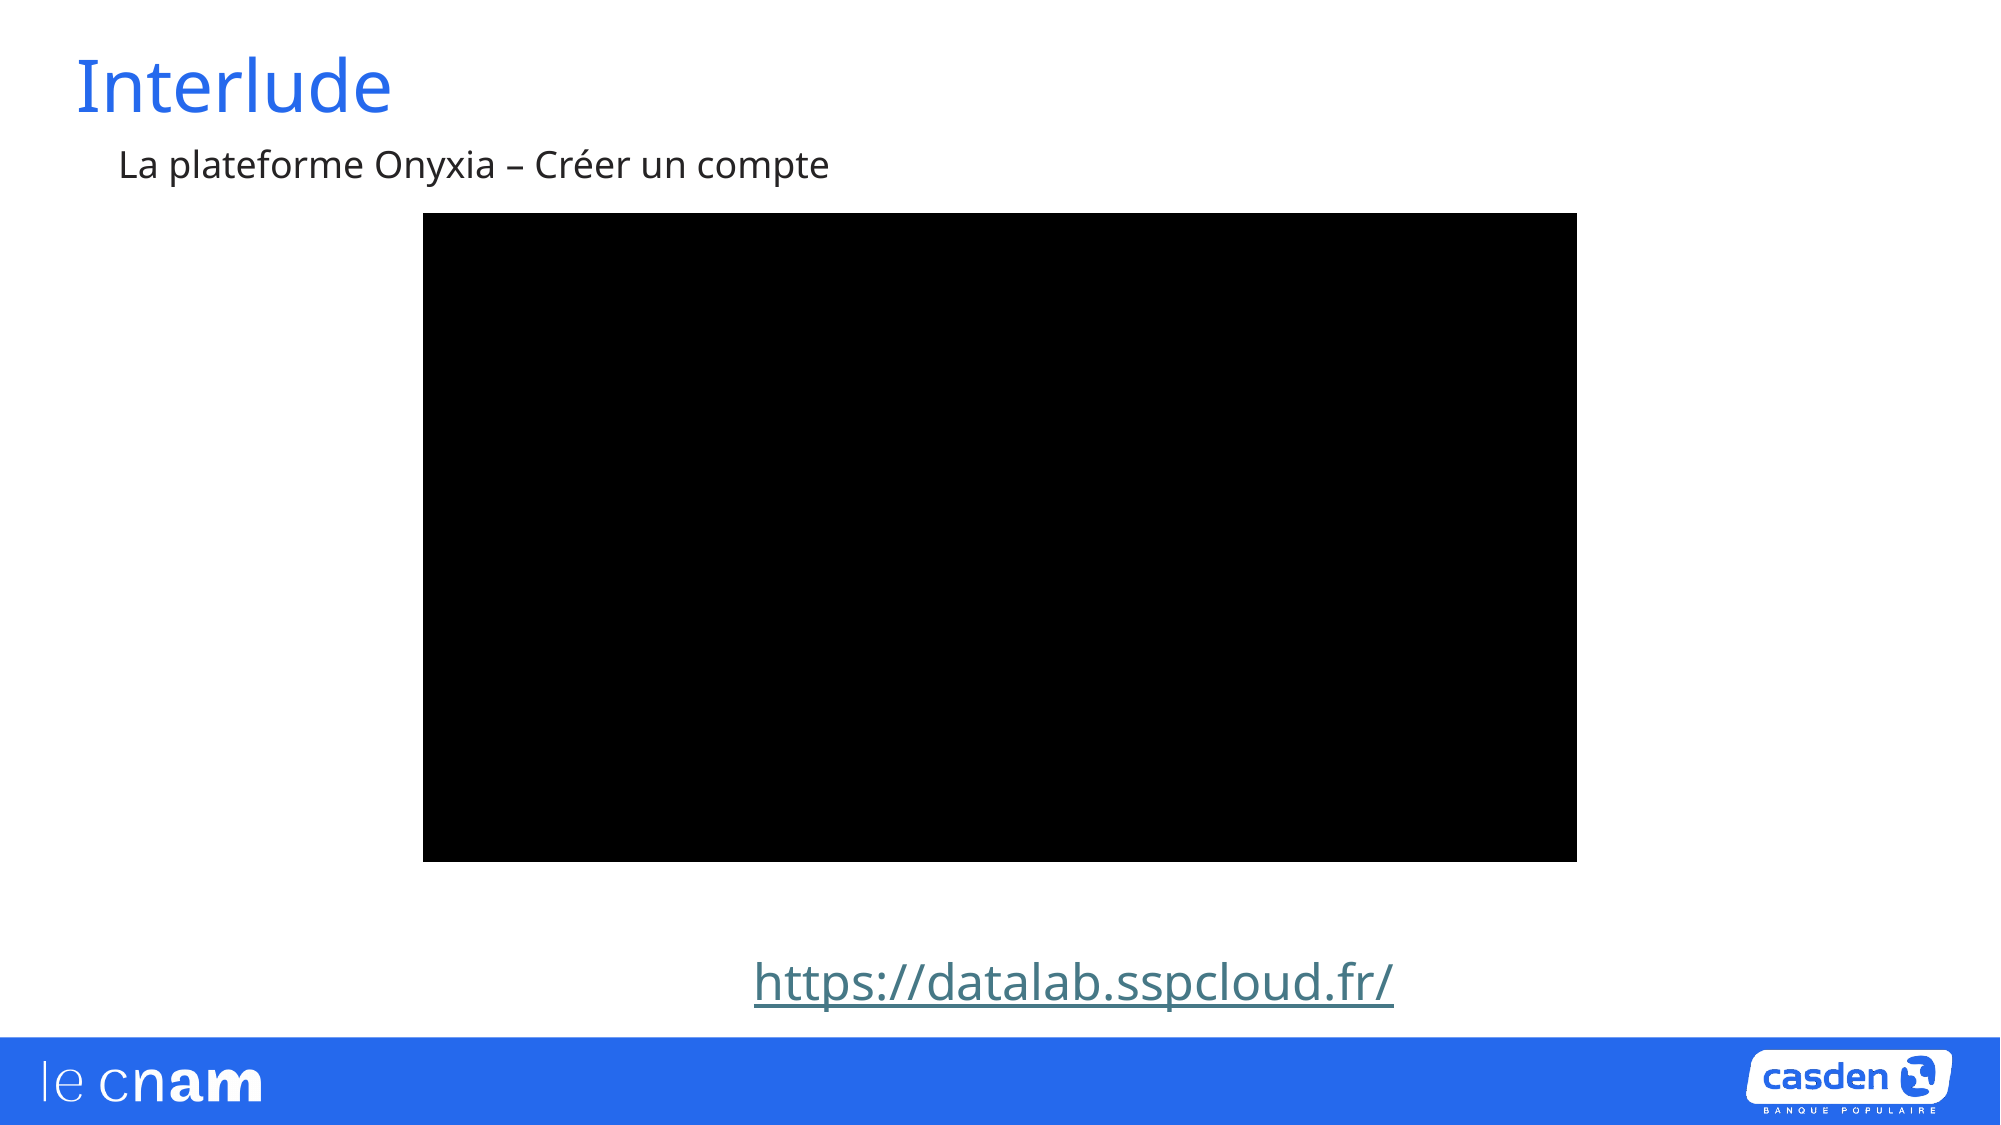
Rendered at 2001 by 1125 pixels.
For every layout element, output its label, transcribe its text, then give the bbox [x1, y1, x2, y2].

text_box [0, 1036, 2000, 1125]
picture [42, 1058, 262, 1104]
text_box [422, 211, 1578, 863]
text_box https://datalab.sspcloud.fr/ [739, 943, 1433, 1027]
text_box Interlude [61, 41, 1909, 136]
text_box La plateforme Onyxia – Créer un compte [103, 136, 1086, 193]
picture [1742, 1042, 1958, 1120]
